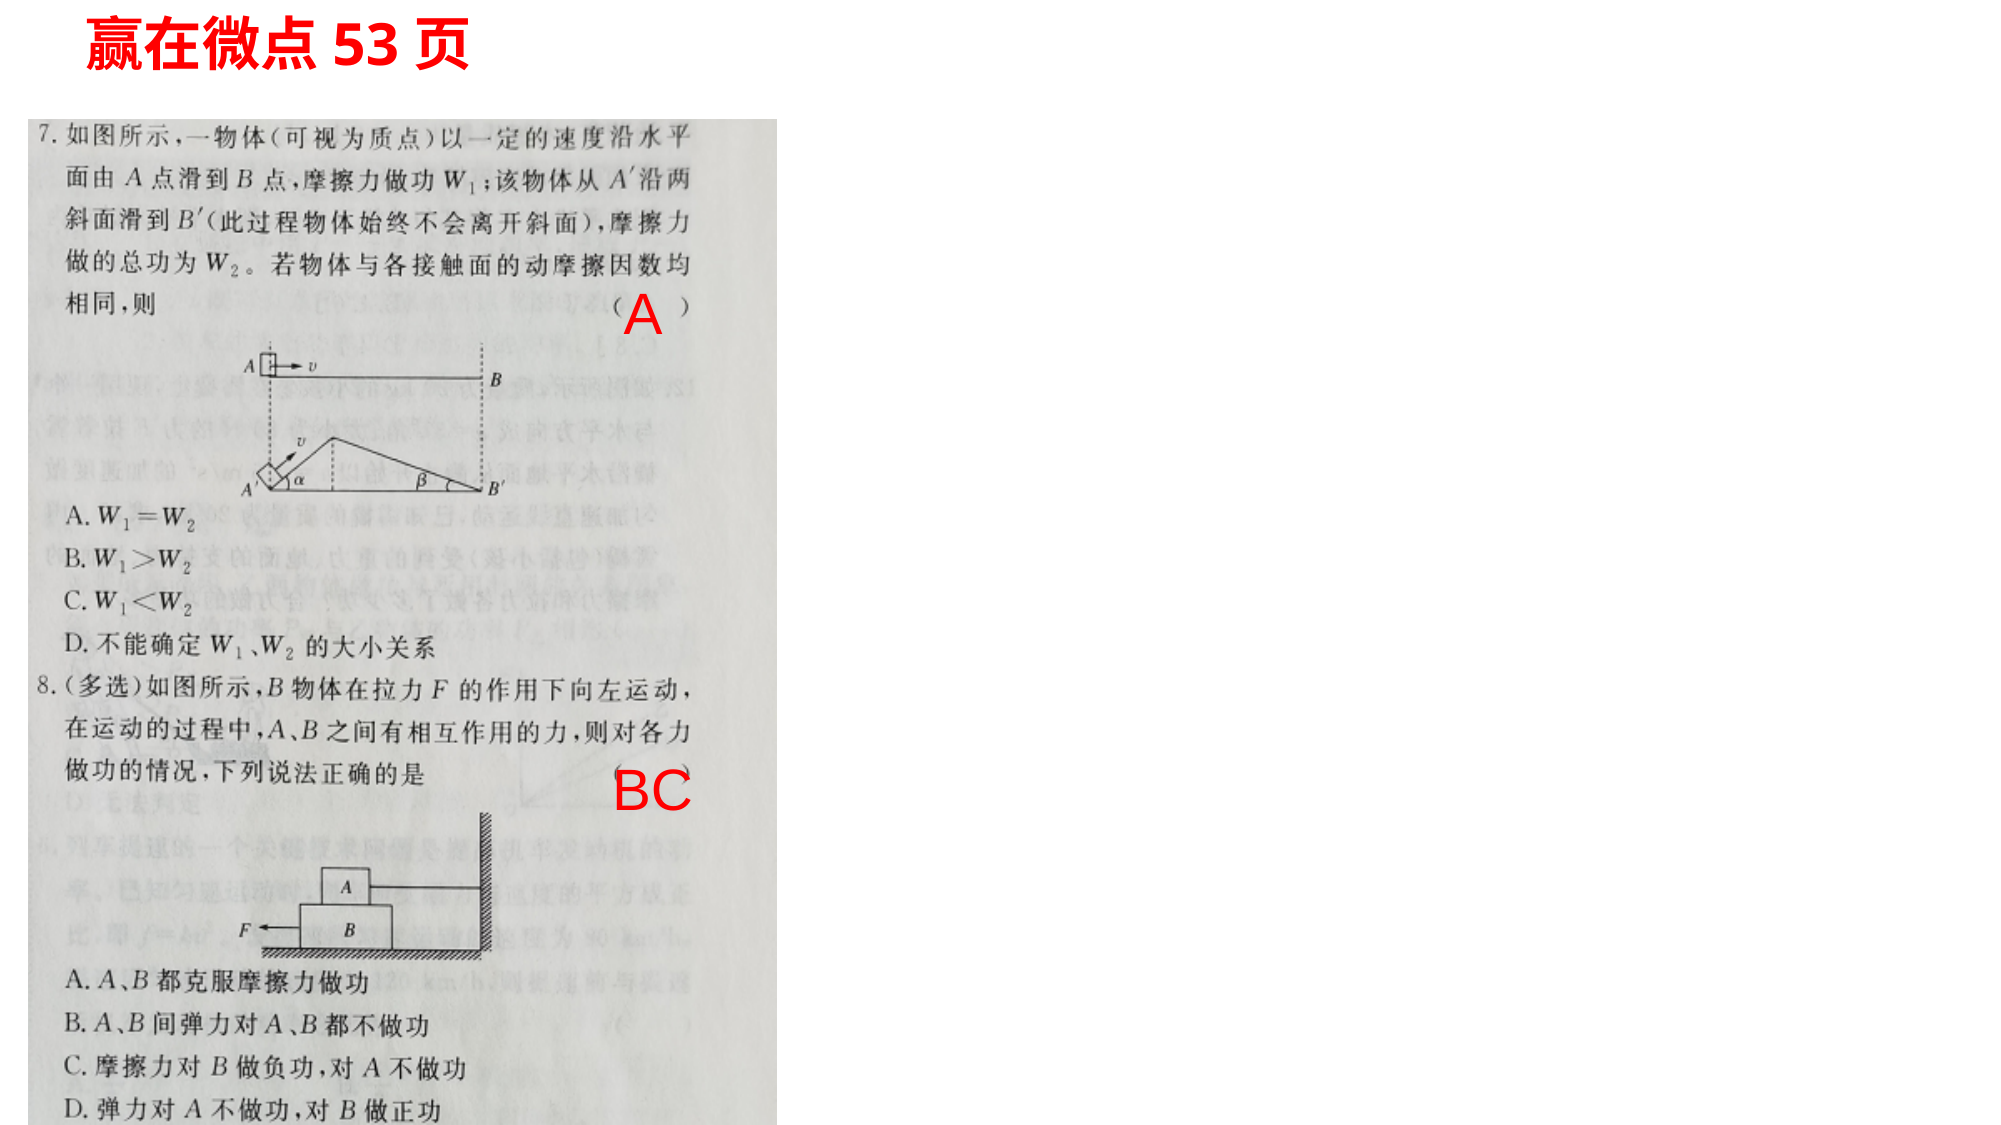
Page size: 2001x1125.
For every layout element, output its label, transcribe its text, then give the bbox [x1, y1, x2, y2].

text_box 赢在微点53页 [70, 0, 486, 85]
picture [28, 119, 777, 1125]
